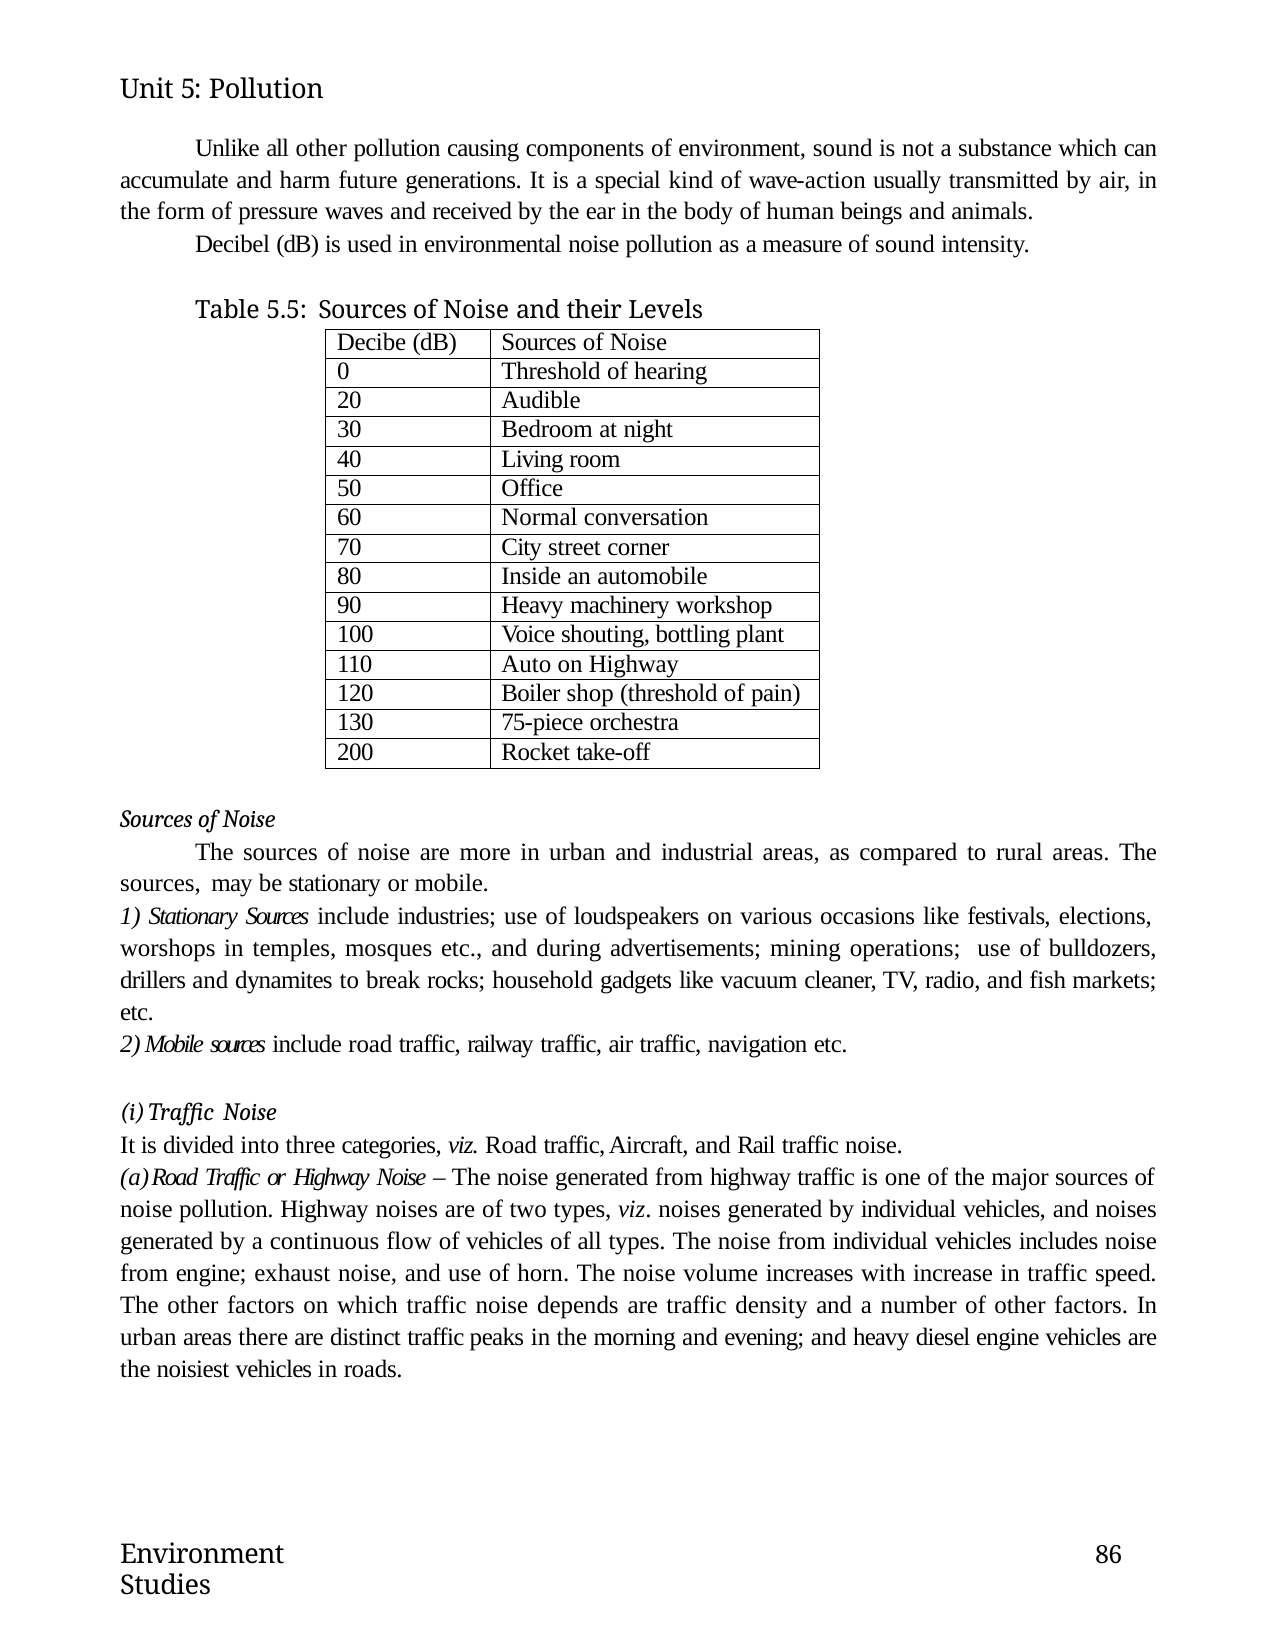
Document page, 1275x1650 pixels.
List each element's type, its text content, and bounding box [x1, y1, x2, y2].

table_cell 60 [326, 505, 490, 534]
table_cell 50 [326, 476, 490, 504]
table_cell 110 [326, 651, 490, 679]
table_cell 200 [326, 739, 490, 768]
table_cell Inside an automobile [491, 563, 819, 592]
table_cell Threshold of hearing [491, 359, 819, 387]
table_cell Normal conversation [491, 505, 819, 534]
table_cell Rocket take-off [491, 739, 819, 768]
table_cell 100 [326, 622, 490, 650]
text_box Unit 5: Pollution Unlike all other pollution causing components of environment, sound is not a substance which can accumulate and harm future generations. It is a special kind of wave-action usually transmitted by air, in the form of pressure waves and received by the ear in the body of human beings and animals. Decibel (dB) is used in environmental noise pollution as a measure of sound intensity. Table 5.5: Sources of Noise and their Levels [117, 69, 1158, 324]
slide_number 86 [1088, 1539, 1137, 1650]
table_cell Office [491, 476, 819, 504]
text_box Sources of Noise The sources of noise are more in urban and industrial areas, as compared to rural areas. The sources, may be stationary or mobile. Stationary Sources include industries; use of loudspeakers on various occasions like festivals, elections, worshops in temples, mosques etc., and during advertisements; mining operations; use of bulldozers, drillers and dynamites to break rocks; household gadgets like vacuum cleaner, TV, radio, and fish markets; etc. Mobile sources include road traffic, railway traffic, air traffic, navigation etc. Traffic Noise It is divided into three categories, viz. Road traffic, Aircraft, and Rail traffic noise. Road Traffic or Highway Noise – The noise generated from highway traffic is one of the major sources of noise pollution. Highway noises are of two types, viz. noises generated by individual vehicles, and noises generated by a continuous flow of vehicles of all types. The noise from individual vehicles includes noise from engine; exhaust noise, and use of horn. The noise volume increases with increase in traffic speed. The other factors on which traffic noise depends are traffic density and a number of other factors. In urban areas there are distinct traffic peaks in the morning and evening; and heavy diesel engine vehicles are the noisiest vehicles in roads. [117, 797, 1158, 1383]
table_cell Living room [491, 447, 819, 475]
table_header Decibe (dB) [326, 330, 490, 358]
table_cell 70 [326, 535, 490, 562]
table_cell 0 [326, 359, 490, 387]
table_cell City street corner [491, 535, 819, 562]
table_cell 120 [326, 680, 490, 709]
table_cell 130 [326, 710, 490, 738]
table_cell Voice shouting, bottling plant [491, 622, 819, 650]
table_cell 30 [326, 417, 490, 446]
table_cell 90 [326, 593, 490, 621]
table_cell 40 [326, 447, 490, 475]
table_cell 80 [326, 563, 490, 592]
table_cell Boiler shop (threshold of pain) [491, 680, 819, 709]
table_cell Audible [491, 388, 819, 416]
table_cell Auto on Highway [491, 651, 819, 679]
table_cell 20 [326, 388, 490, 416]
footer Environment Studies [117, 1538, 365, 1650]
table_cell 75-piece orchestra [491, 710, 819, 738]
table_cell Heavy machinery workshop [491, 593, 819, 621]
table_cell Bedroom at night [491, 417, 819, 446]
table_header Sources of Noise [491, 330, 819, 358]
